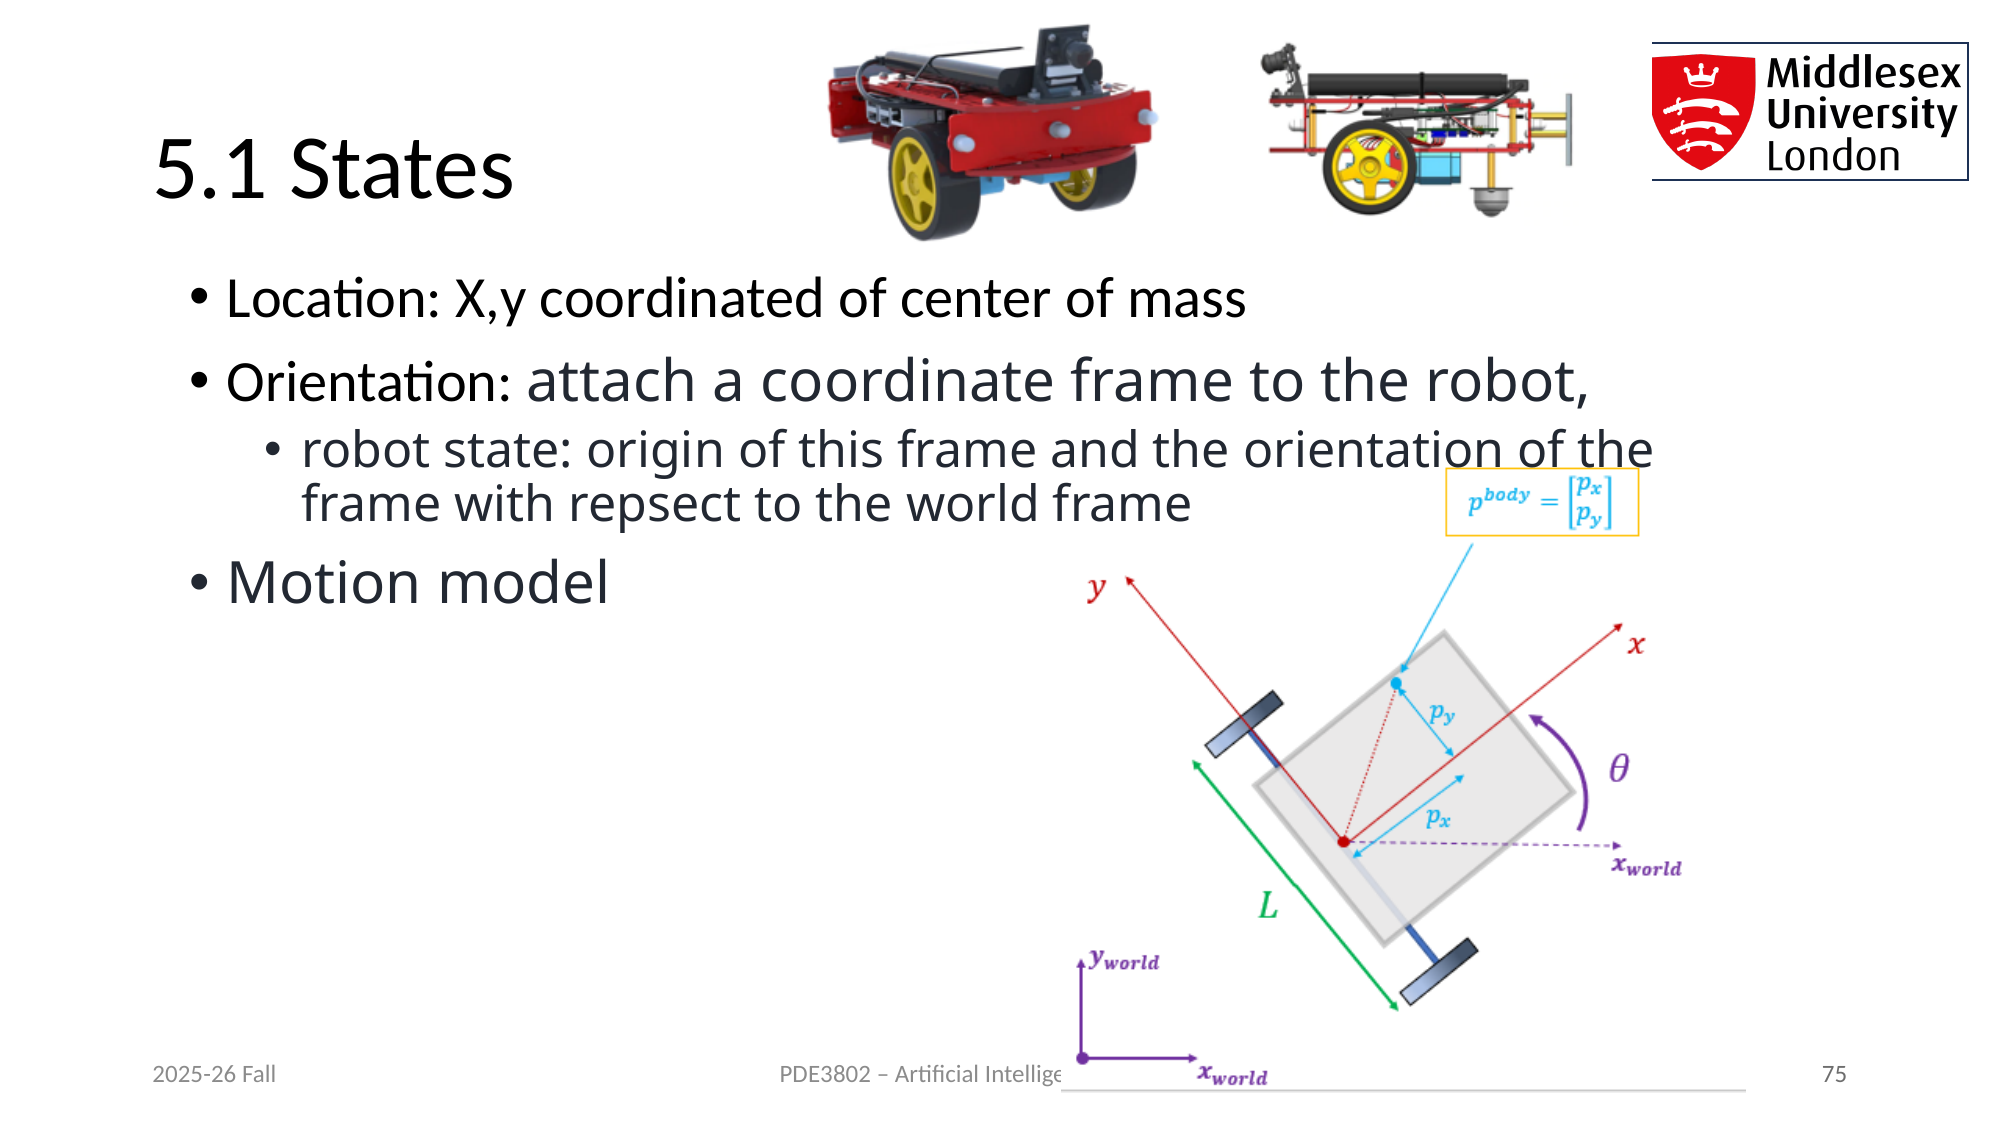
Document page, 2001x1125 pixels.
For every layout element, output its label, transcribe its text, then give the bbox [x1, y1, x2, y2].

title 5.1 States [137, 59, 787, 278]
picture [787, 0, 1967, 307]
slide_number 75 [1412, 1042, 1863, 1103]
footer PDE3802 – Artificial Intelligence in Robotics [662, 1042, 1338, 1103]
picture [1061, 432, 1746, 1093]
list Location: X,y coordinated of center of mass Orientation: attach a coordinate frame to the robot, robot state: origin of this frame and the orientation of the frame with repsect to the world frame Motion model [174, 260, 1709, 1039]
slide_number 2025-26 Fall [137, 1042, 588, 1103]
